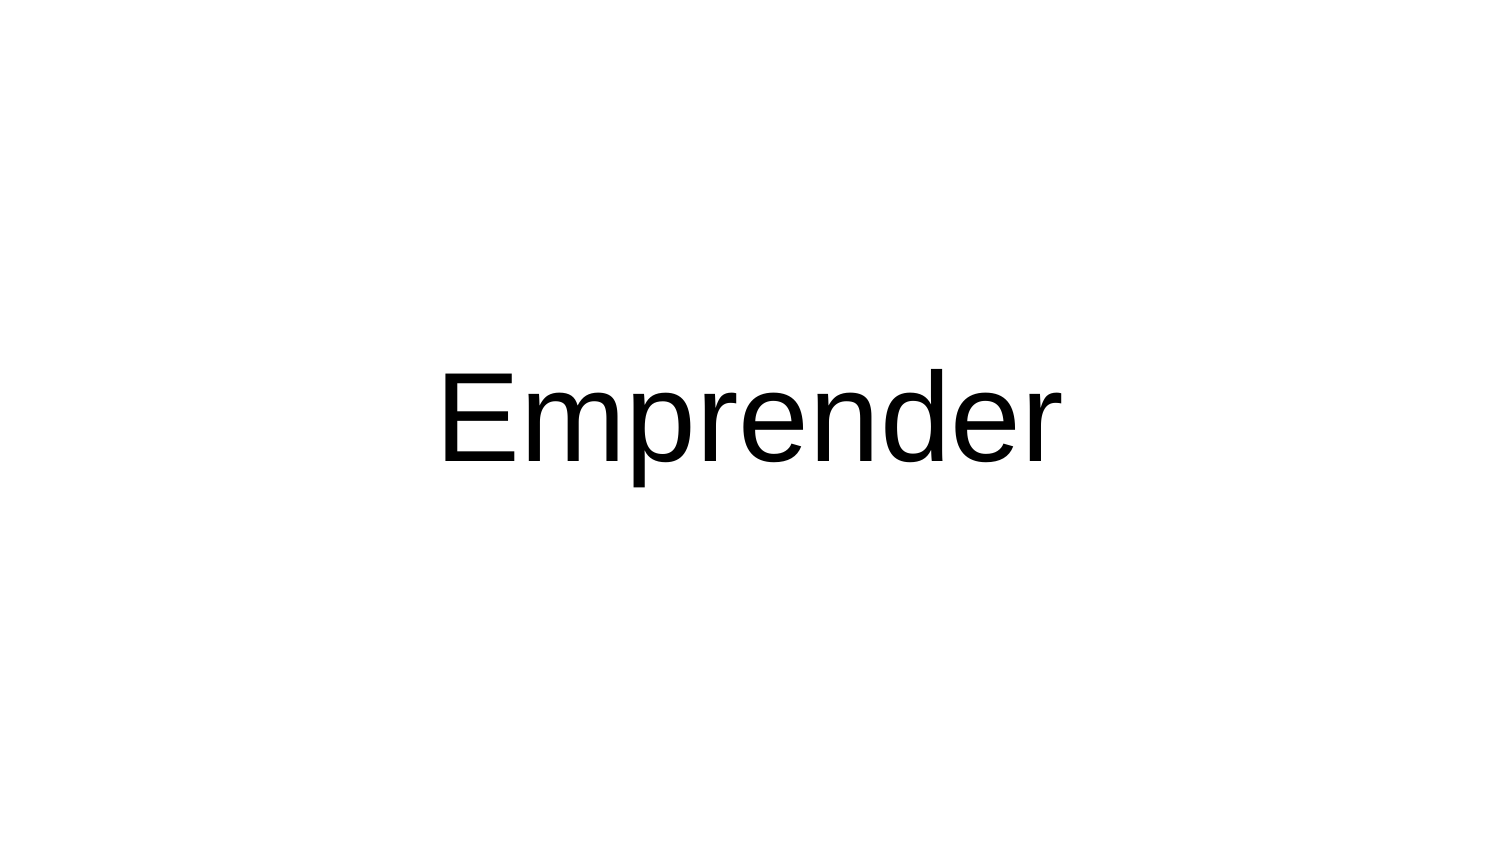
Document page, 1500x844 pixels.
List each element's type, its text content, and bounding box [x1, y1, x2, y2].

text_box Emprender [198, 319, 1302, 525]
